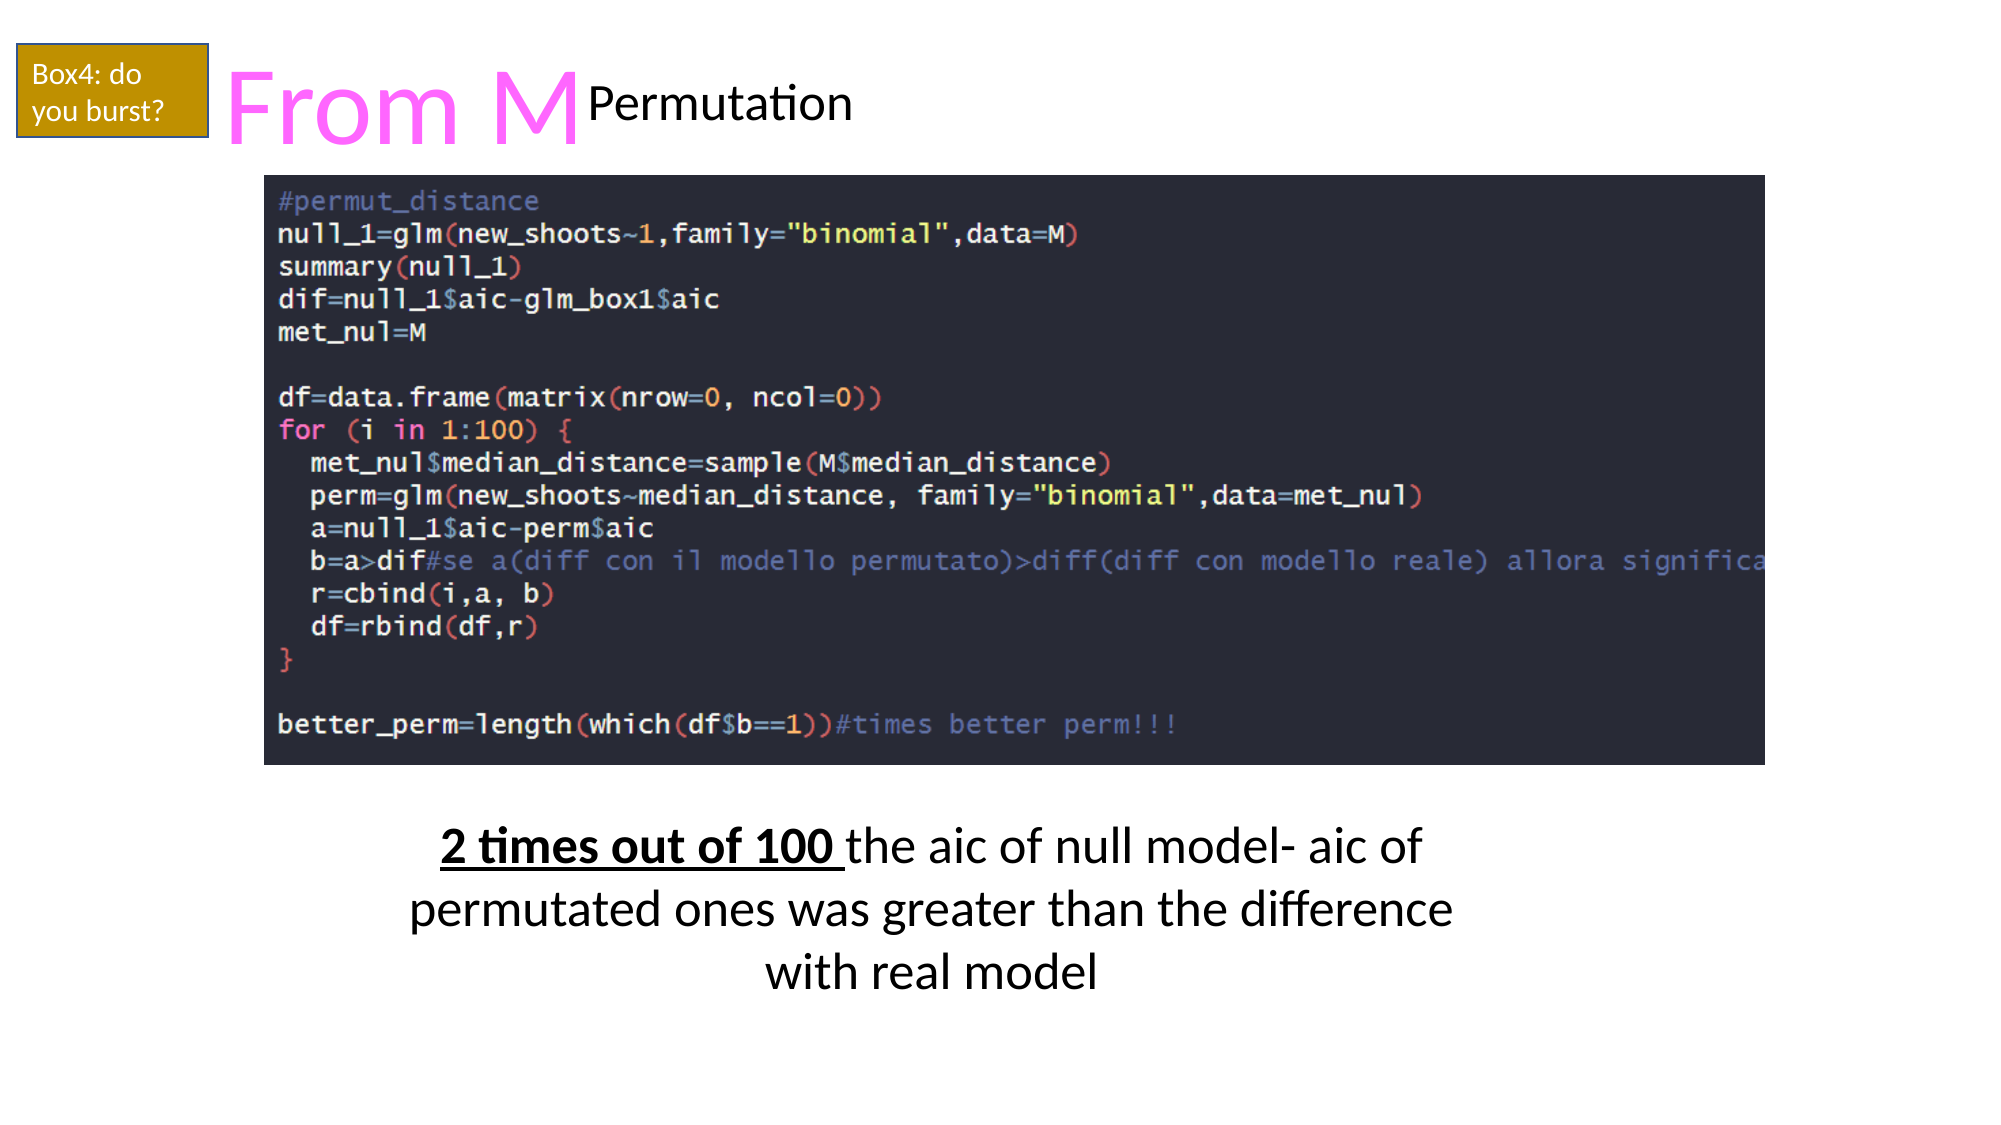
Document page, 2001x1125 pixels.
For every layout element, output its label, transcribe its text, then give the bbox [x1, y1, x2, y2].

picture [264, 175, 1765, 765]
text_box Box4: do you burst? [16, 43, 209, 138]
text_box Permutation [600, 60, 983, 139]
text_box From M [209, 24, 600, 175]
text_box 2 times out of 100 the aic of null model- aic of permutated ones was greater than the difference with real model [355, 804, 1508, 1008]
